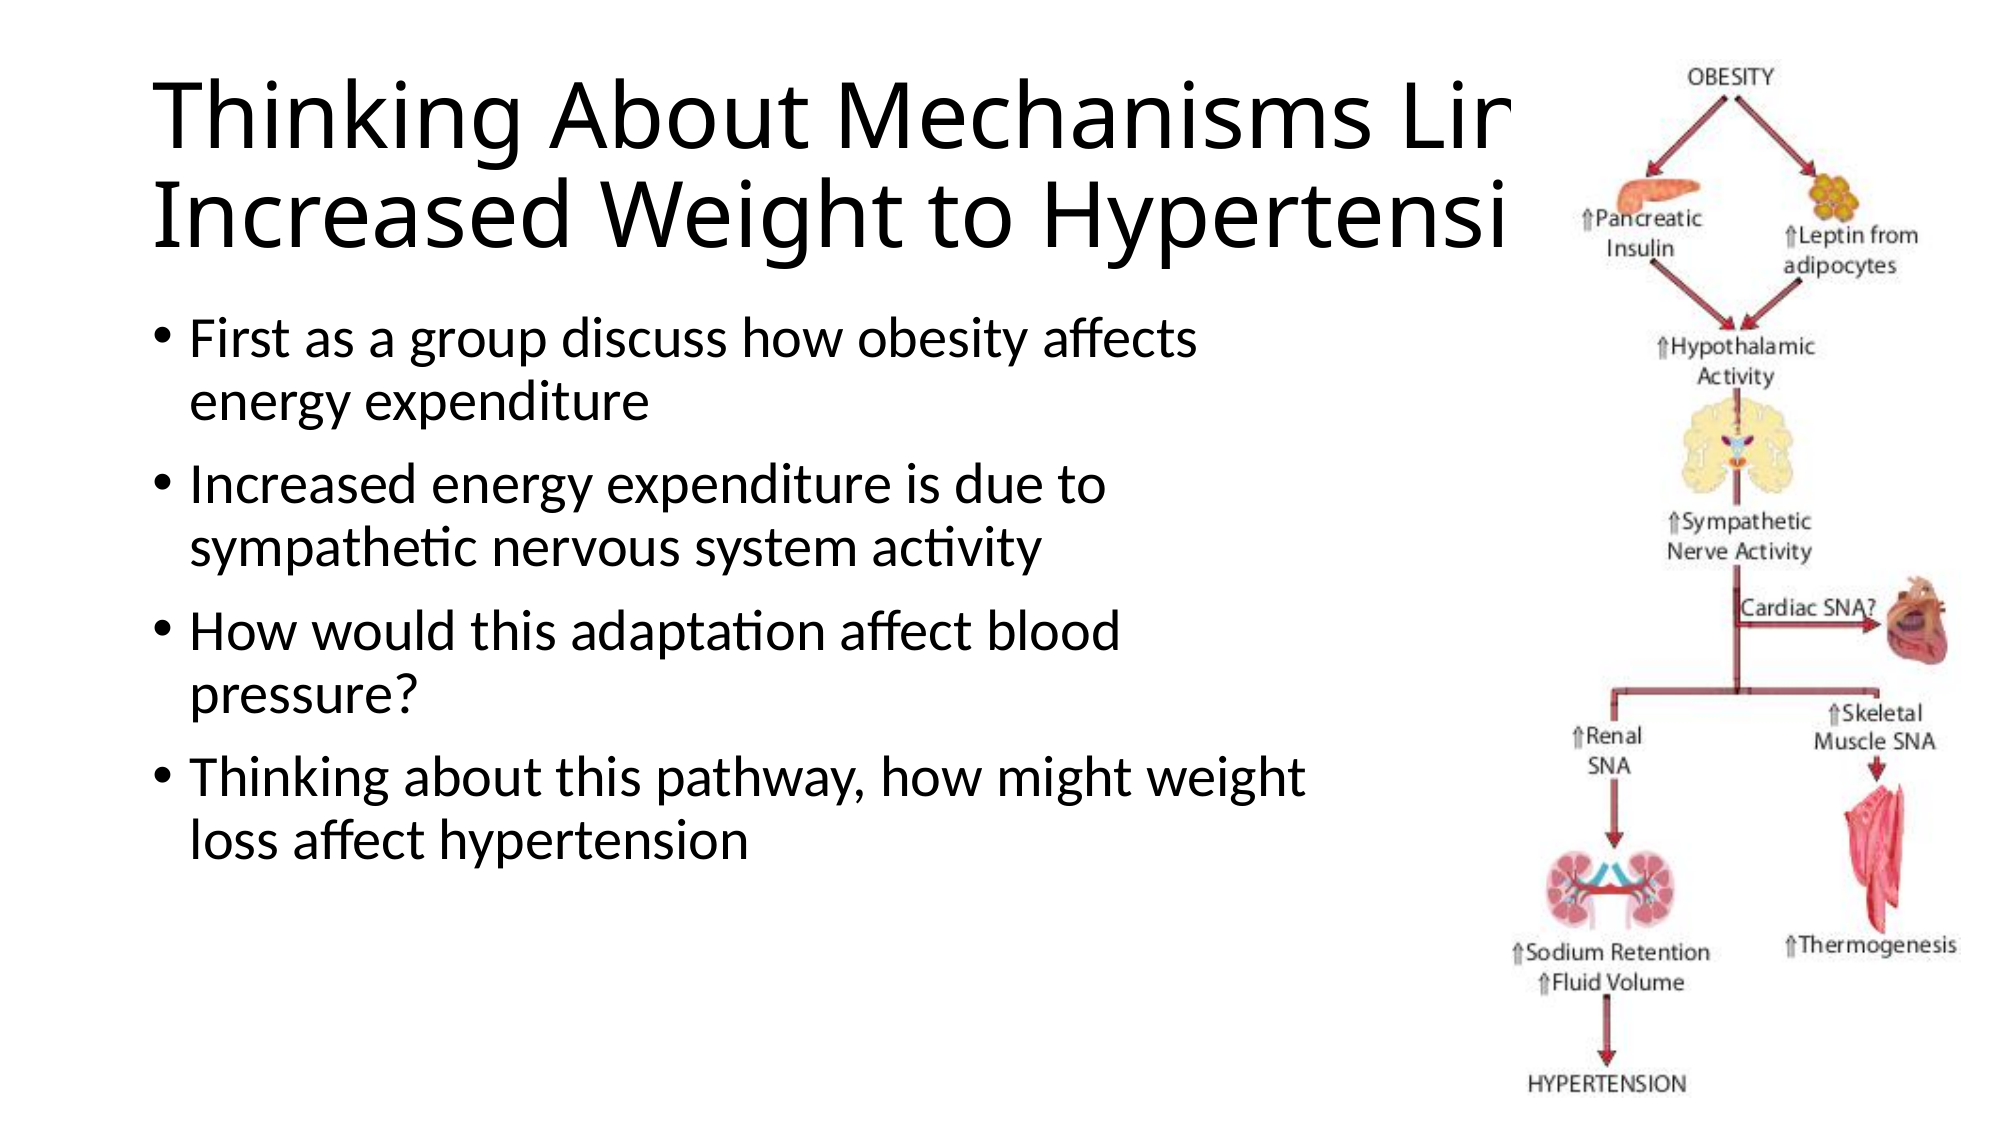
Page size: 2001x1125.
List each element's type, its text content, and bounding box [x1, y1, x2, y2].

list First as a group discuss how obesity affects energy expenditure Increased energy expenditure is due to sympathetic nervous system activity How would this adaptation affect blood pressure? Thinking about this pathway, how might weight loss affect hypertension [137, 299, 1369, 1014]
picture [1511, 59, 1961, 1098]
title Thinking About Mechanisms Linking Increased Weight to Hypertension [137, 59, 1511, 278]
